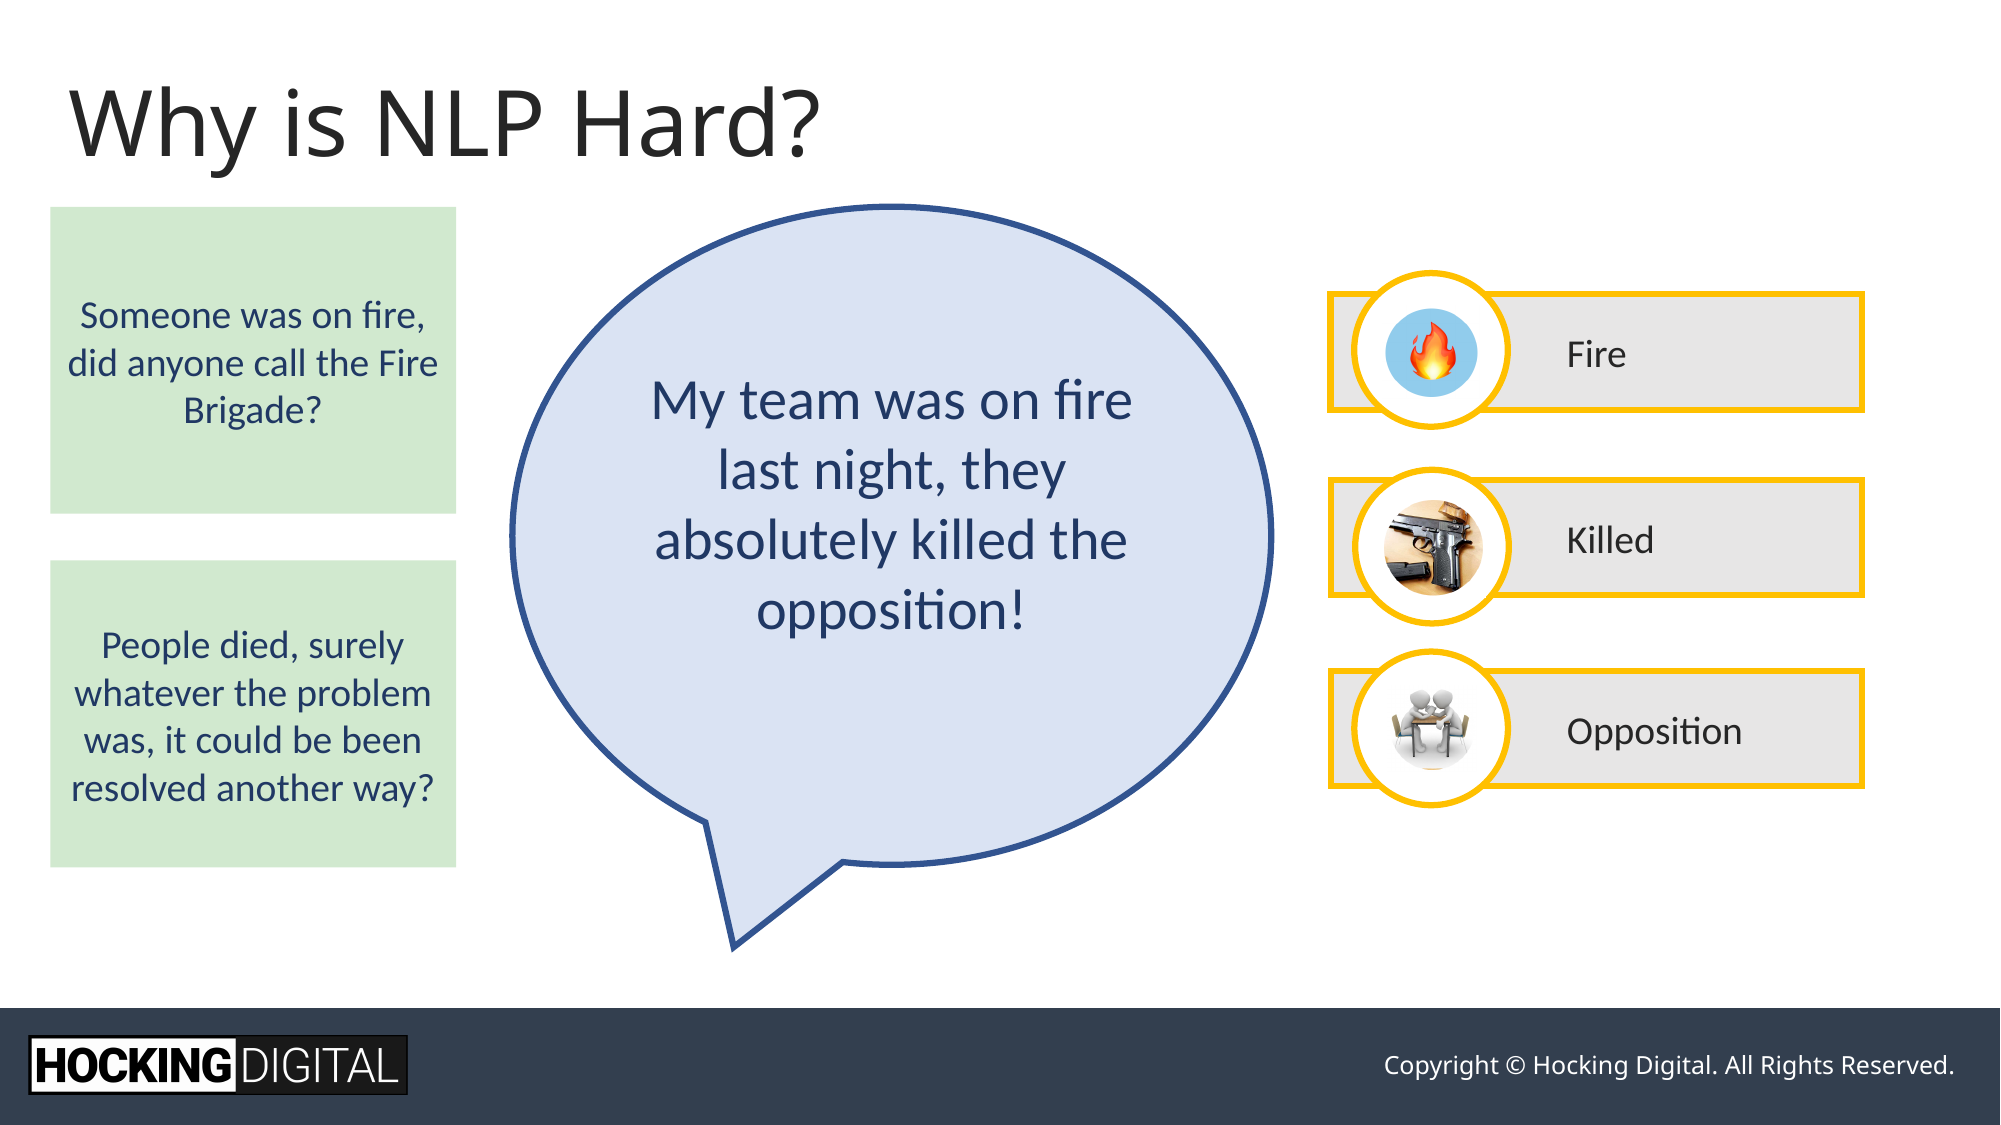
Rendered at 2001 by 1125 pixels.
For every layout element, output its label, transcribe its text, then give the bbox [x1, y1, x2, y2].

picture [1382, 305, 1480, 399]
text_box Opposition [1330, 670, 1378, 787]
picture [1387, 685, 1477, 772]
text_box Killed [1473, 479, 1863, 596]
text_box My team was on fire last night, they absolutely killed the opposition! [511, 205, 1273, 949]
text_box [1353, 272, 1509, 428]
text_box Fire [1481, 293, 1863, 411]
text_box Fire [1330, 293, 1381, 411]
text_box Someone was on fire, did anyone call the Fire Brigade? [49, 206, 457, 515]
title Why is NLP Hard? [53, 59, 1942, 194]
text_box [1353, 650, 1510, 807]
text_box Opposition [1484, 670, 1863, 787]
text_box [1354, 468, 1510, 625]
picture [28, 1035, 408, 1095]
picture [1380, 496, 1486, 598]
text_box Killed [1330, 479, 1391, 596]
text_box People died, surely whatever the problem was, it could be been resolved another way? [49, 559, 457, 868]
